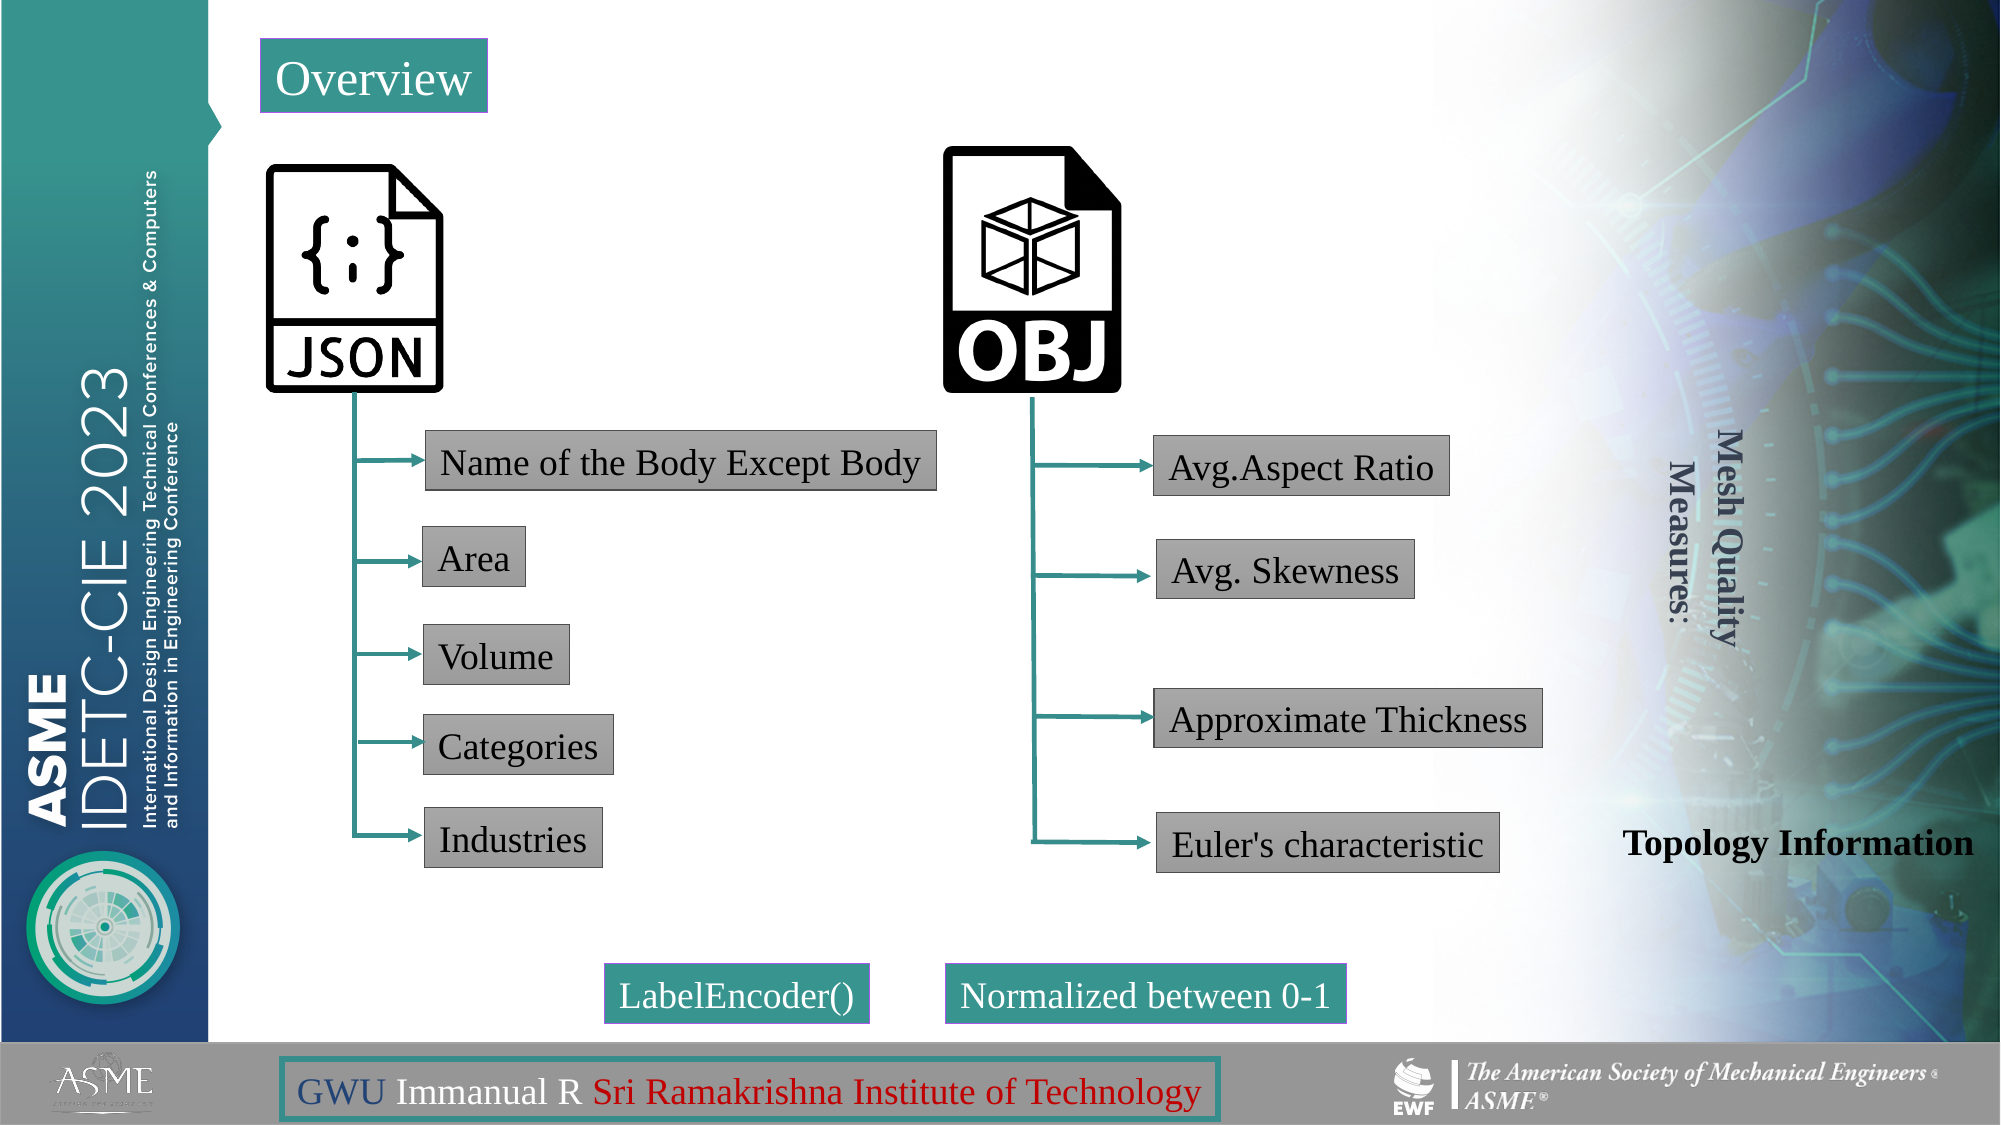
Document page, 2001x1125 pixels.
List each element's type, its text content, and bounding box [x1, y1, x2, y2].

picture [909, 146, 1155, 393]
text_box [422, 430, 940, 868]
text_box Overview [260, 38, 488, 113]
picture [49, 1052, 153, 1114]
picture [240, 164, 469, 393]
text_box Euler's characteristic [1156, 812, 1500, 873]
text_box Avg.Aspect Ratio [1153, 435, 1450, 496]
picture [0, 0, 222, 1042]
text_box Topology Information [1607, 807, 2000, 871]
text_box Mesh Quality Measures: [1655, 358, 1767, 720]
picture [1394, 1058, 1434, 1115]
text_box GWU Immanual R Sri Ramakrishna Institute of Technology [281, 1058, 1219, 1120]
text_box Approximate Thickness [1153, 688, 1543, 748]
picture [1433, 0, 2000, 1042]
text_box Avg. Skewness [1156, 539, 1415, 599]
text_box Normalized between 0-1 [945, 963, 1347, 1024]
text_box LabelEncoder() [604, 963, 870, 1024]
